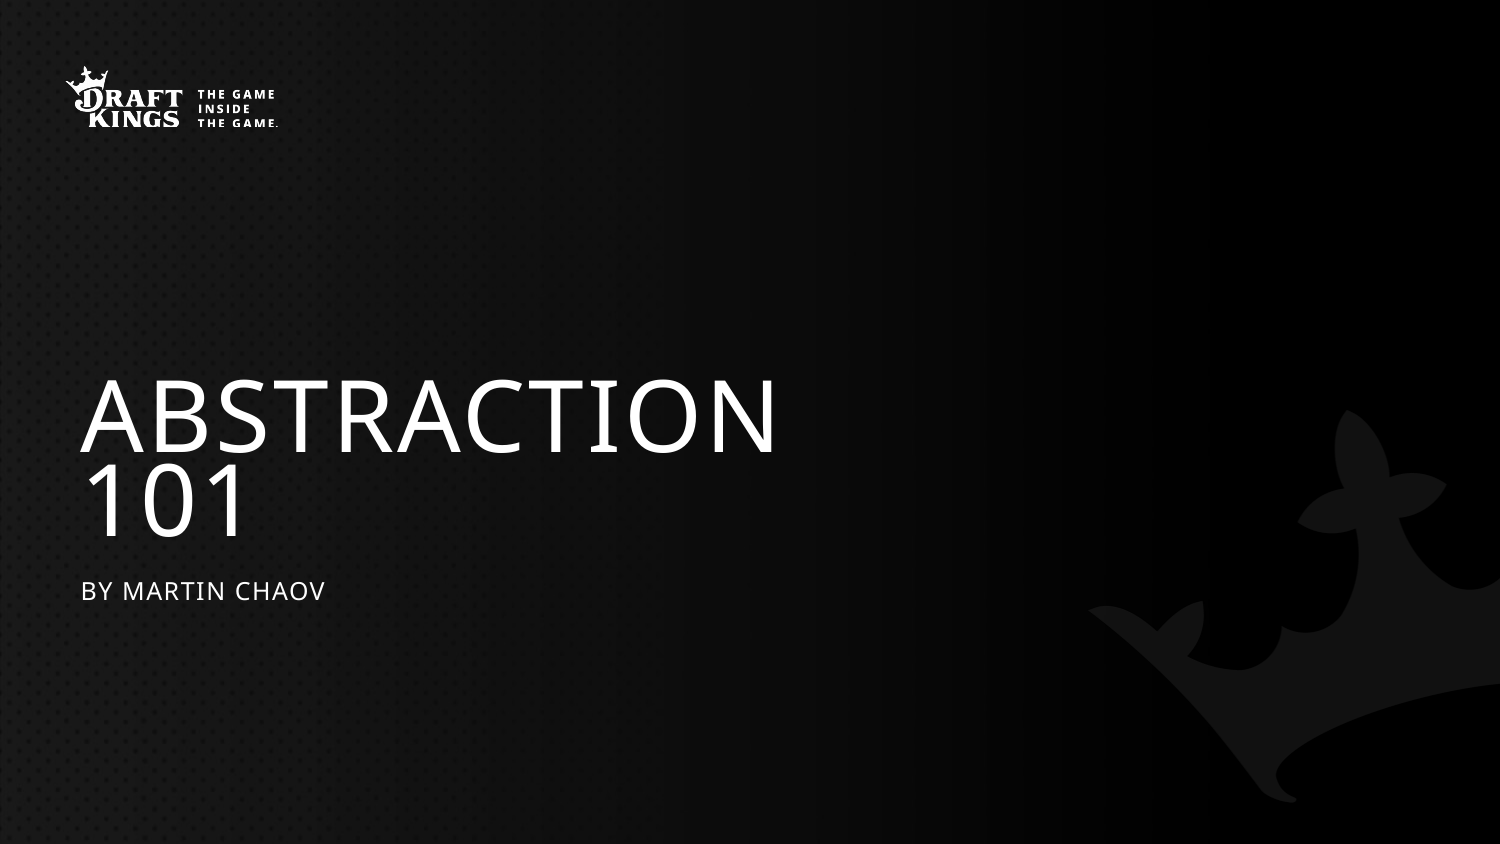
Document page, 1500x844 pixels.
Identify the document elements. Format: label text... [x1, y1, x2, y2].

picture [0, 0, 1500, 844]
subtitle By martin chaov [65, 571, 985, 776]
title abstraction 101 [65, 44, 985, 561]
